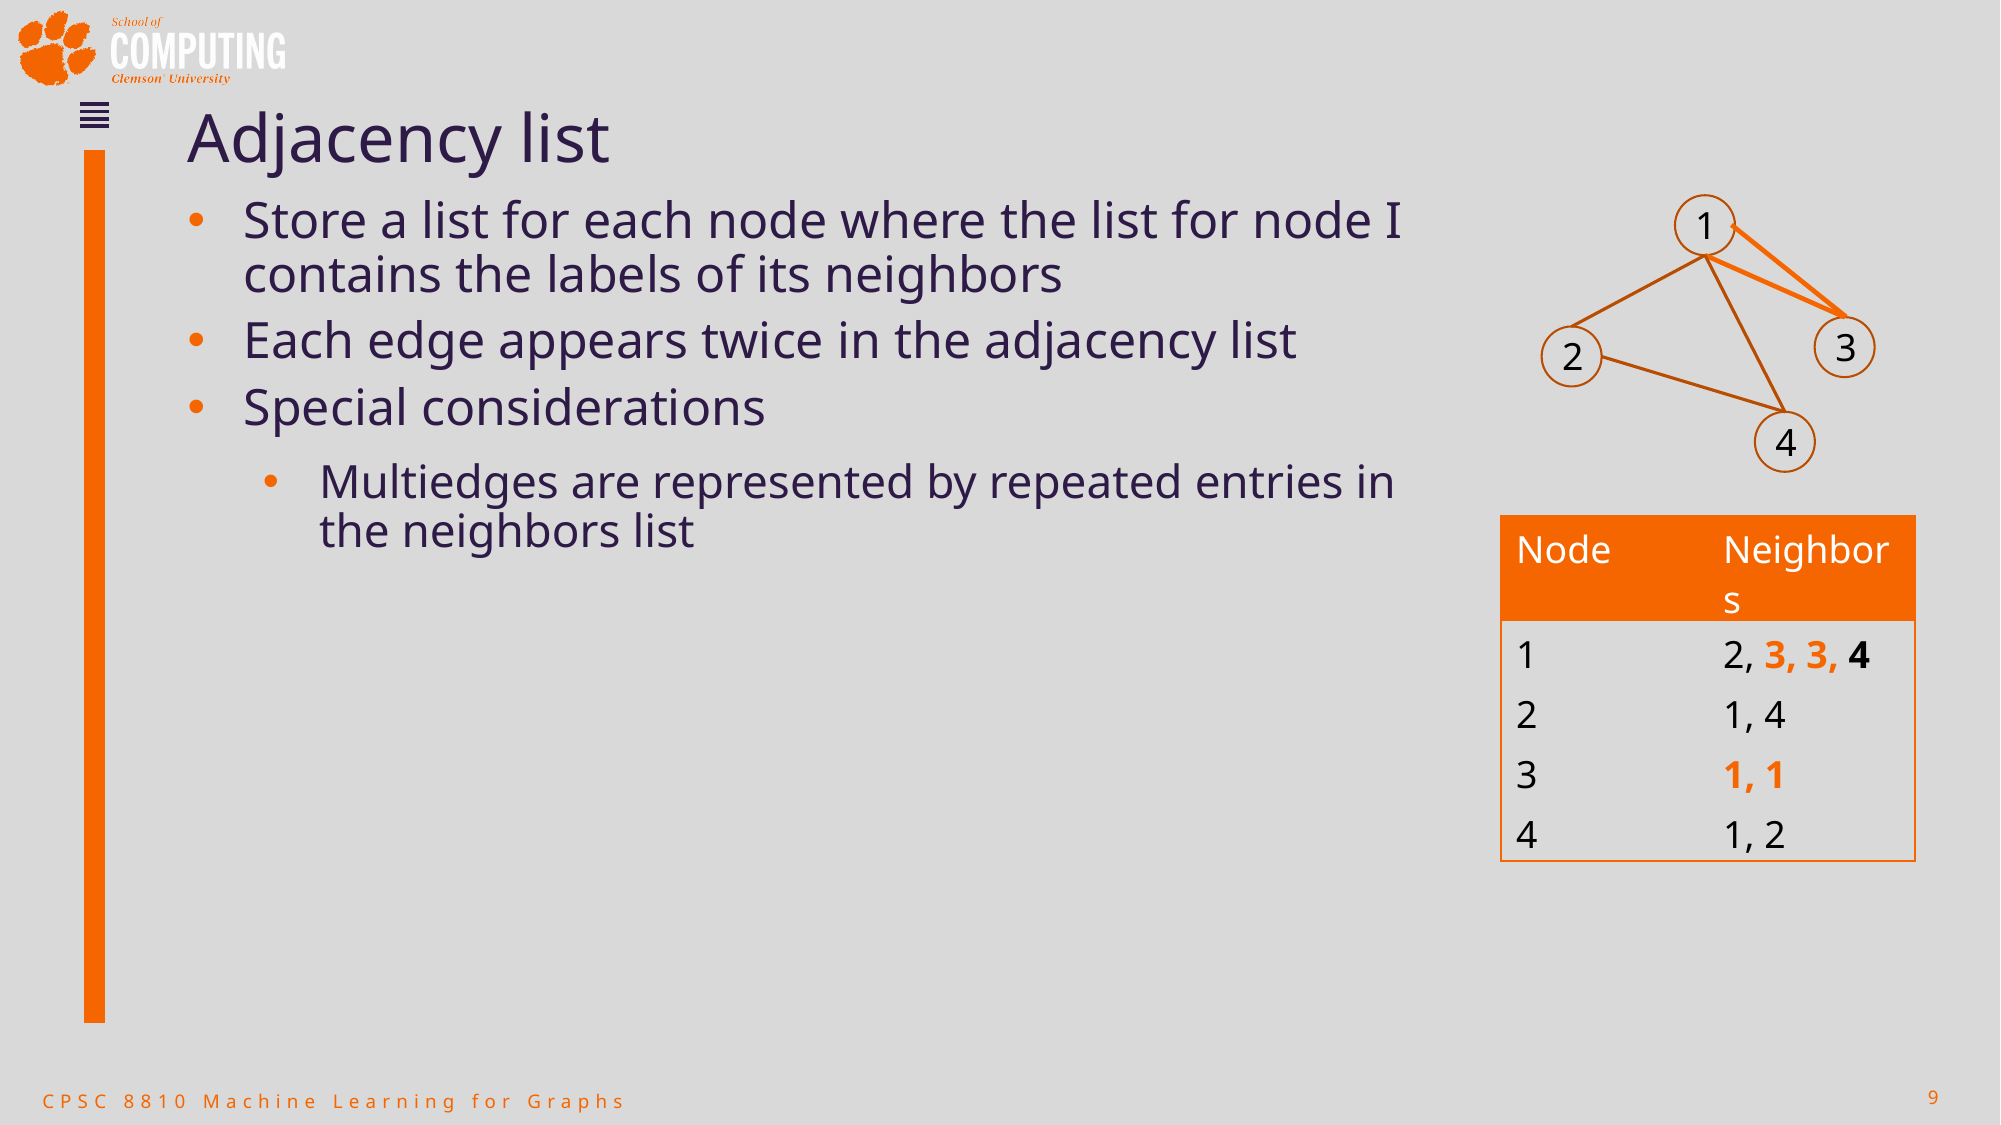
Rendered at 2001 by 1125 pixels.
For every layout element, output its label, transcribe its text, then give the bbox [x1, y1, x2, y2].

title Adjacency list [187, 104, 1913, 178]
table_cell 1, 4 [1708, 681, 1914, 741]
table_cell 2, 3, 3, 4 [1708, 621, 1914, 681]
text_box [1872, 332, 1876, 362]
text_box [1571, 255, 1704, 327]
table_cell 1, 2 [1708, 801, 1914, 860]
text_box [1540, 337, 1547, 376]
text_box 4 [1760, 411, 1812, 471]
table_cell 4 [1502, 801, 1708, 860]
text_box [1813, 328, 1820, 366]
table_cell 1, 1 [1708, 741, 1914, 801]
text_box 3 [1820, 316, 1872, 377]
text_box 1 [1680, 194, 1732, 255]
table_cell 2 [1502, 681, 1708, 741]
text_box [1601, 356, 1785, 412]
table_header Node [1502, 516, 1708, 621]
list Store a list for each node where the list for node I contains the labels of its neighbors Each edge appears twice in the adjacency list Special considerations Multiedges are represented by repeated entries in the neighbors list [187, 195, 1432, 553]
picture [18, 10, 285, 86]
text_box [1732, 209, 1737, 225]
table_cell 1 [1502, 621, 1708, 681]
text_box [1704, 255, 1785, 356]
table_cell 3 [1502, 741, 1708, 801]
text_box 2 [1547, 325, 1599, 386]
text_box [1731, 225, 1847, 317]
text_box [1673, 206, 1680, 244]
table_header Neighbors [1708, 516, 1914, 621]
text_box [1812, 426, 1816, 457]
text_box [1753, 423, 1760, 461]
text_box [1599, 341, 1603, 371]
